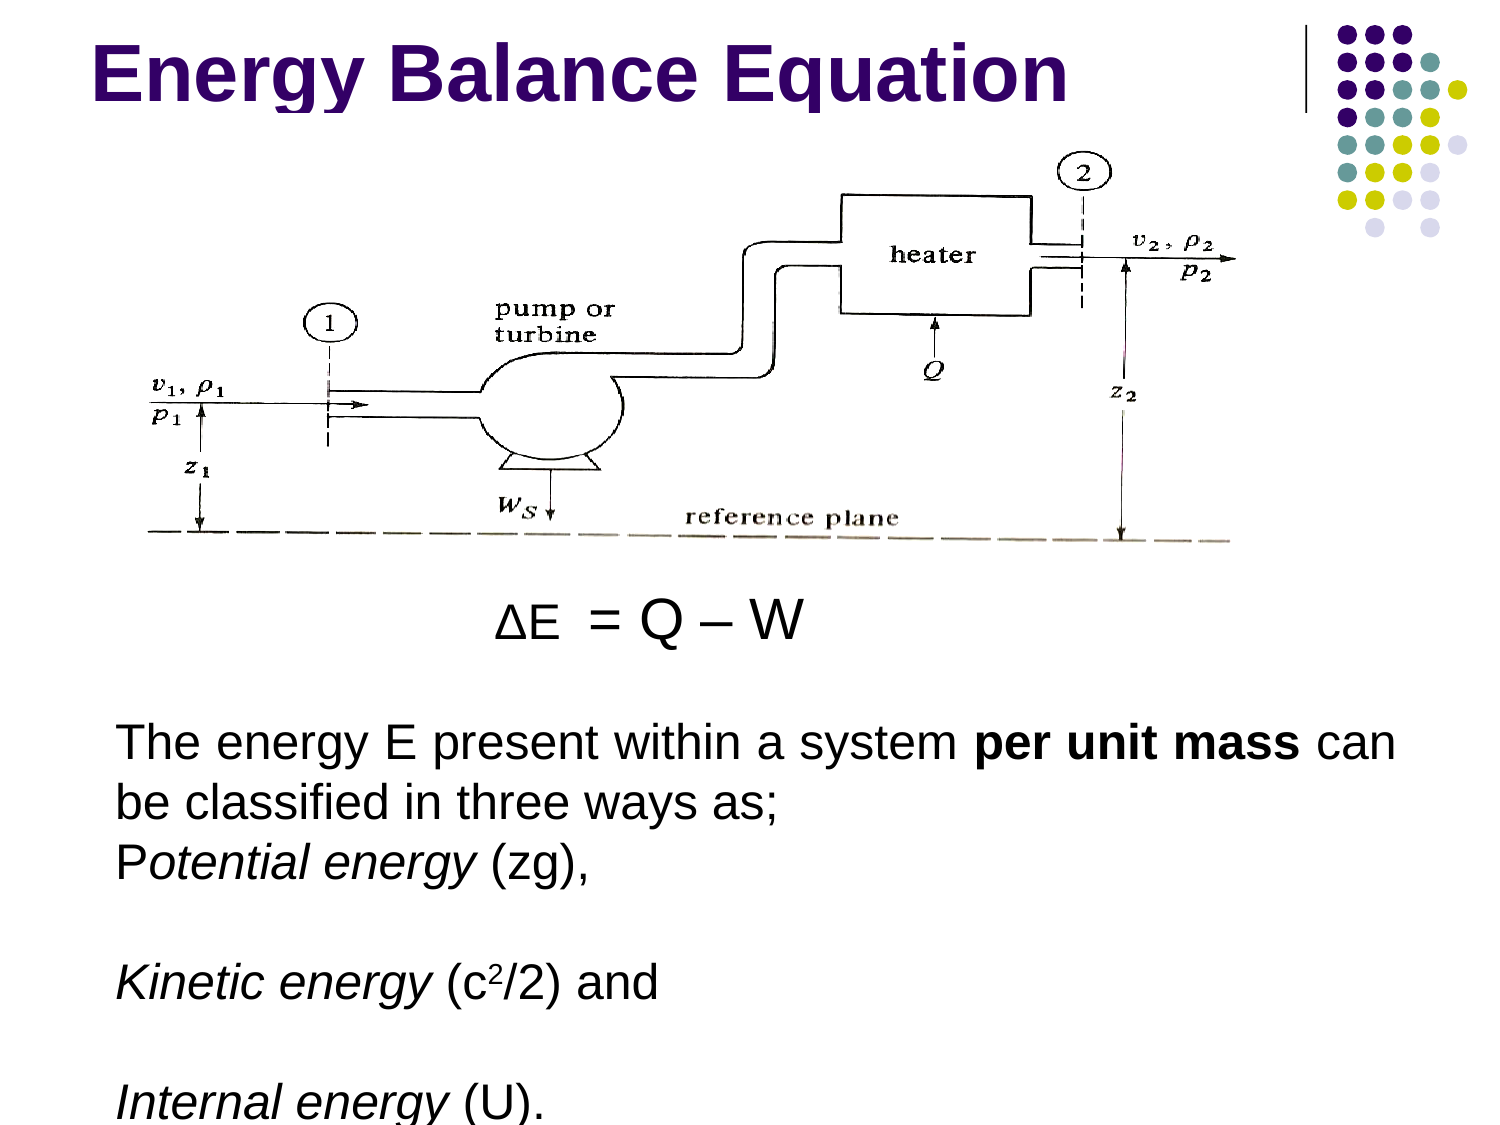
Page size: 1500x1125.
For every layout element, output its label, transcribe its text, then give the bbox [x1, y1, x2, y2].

title Energy Balance Equation [74, 19, 1313, 114]
text_box The energy E present within a system per unit mass can be classified in three ways as; Potential energy (zg), Kinetic energy (c2/2) and Internal energy (U). [100, 701, 1412, 1125]
picture [76, 113, 1318, 551]
text_box ΔE = Q – W [479, 574, 820, 659]
